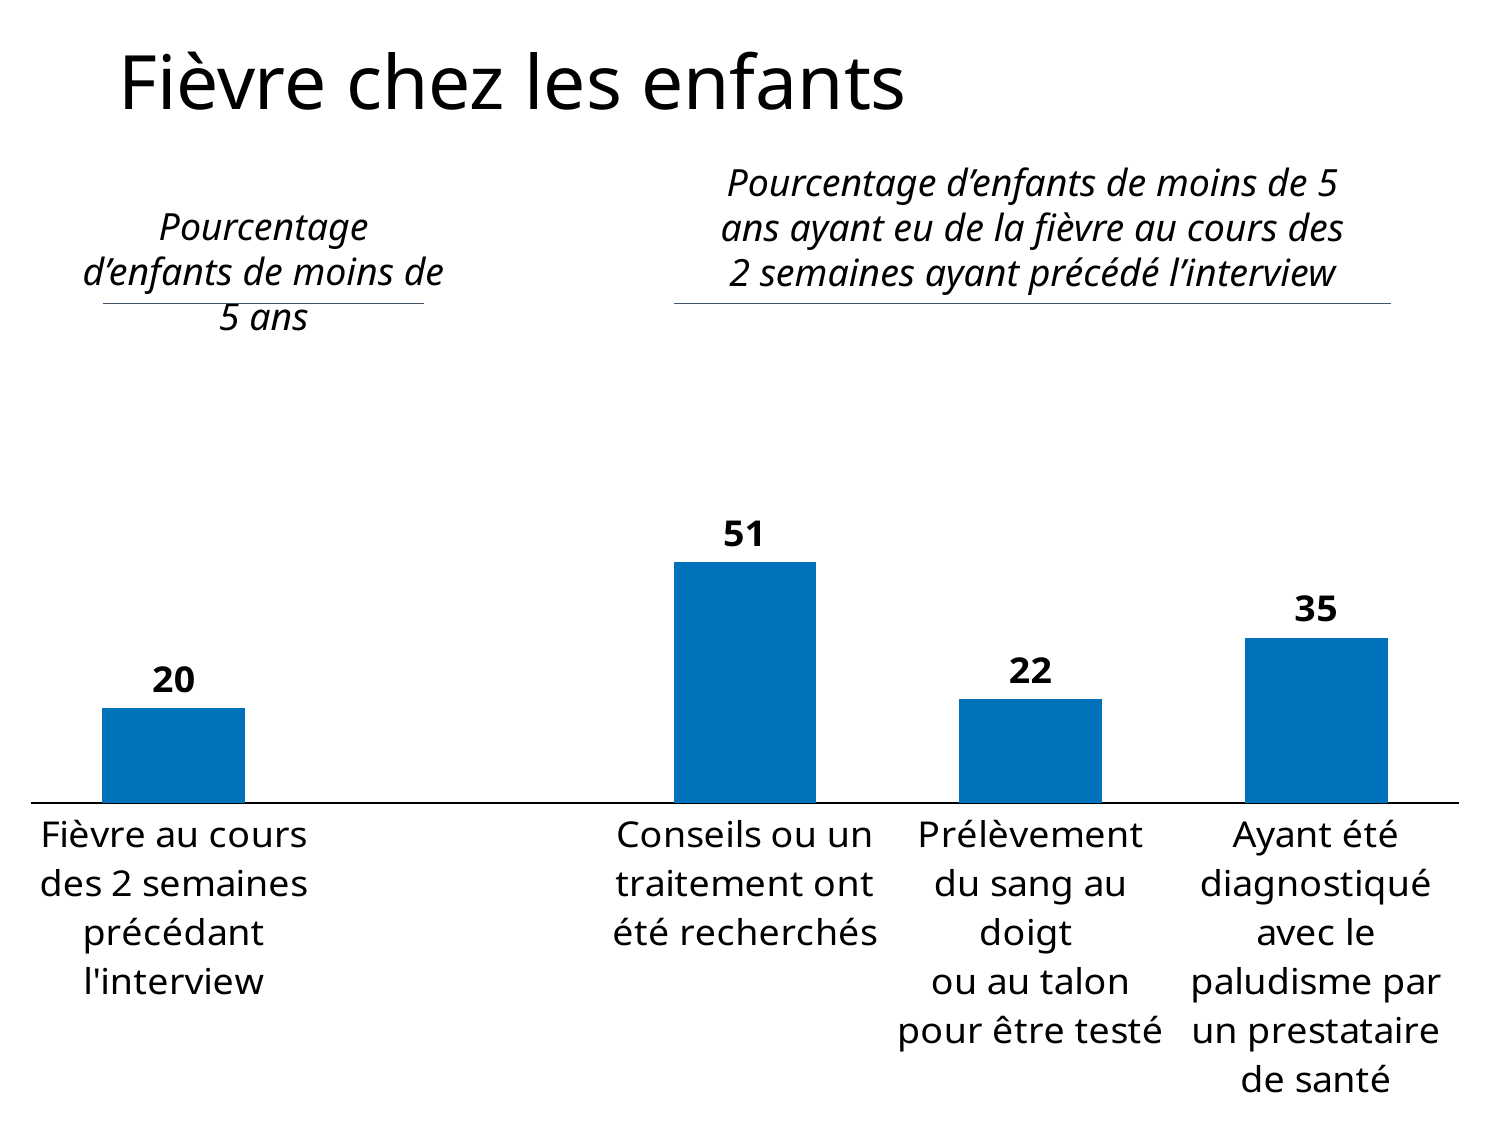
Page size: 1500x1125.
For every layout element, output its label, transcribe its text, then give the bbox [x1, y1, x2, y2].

title Fièvre chez les enfants [103, 36, 1397, 134]
chart [30, 267, 1468, 1104]
text_box Pourcentage d’enfants de moins de 5 ans [67, 195, 460, 267]
text_box Pourcentage d’enfants de moins de 5 ans ayant eu de la fièvre au cours des 2 semaines ayant précédé l’interview [692, 151, 1373, 267]
